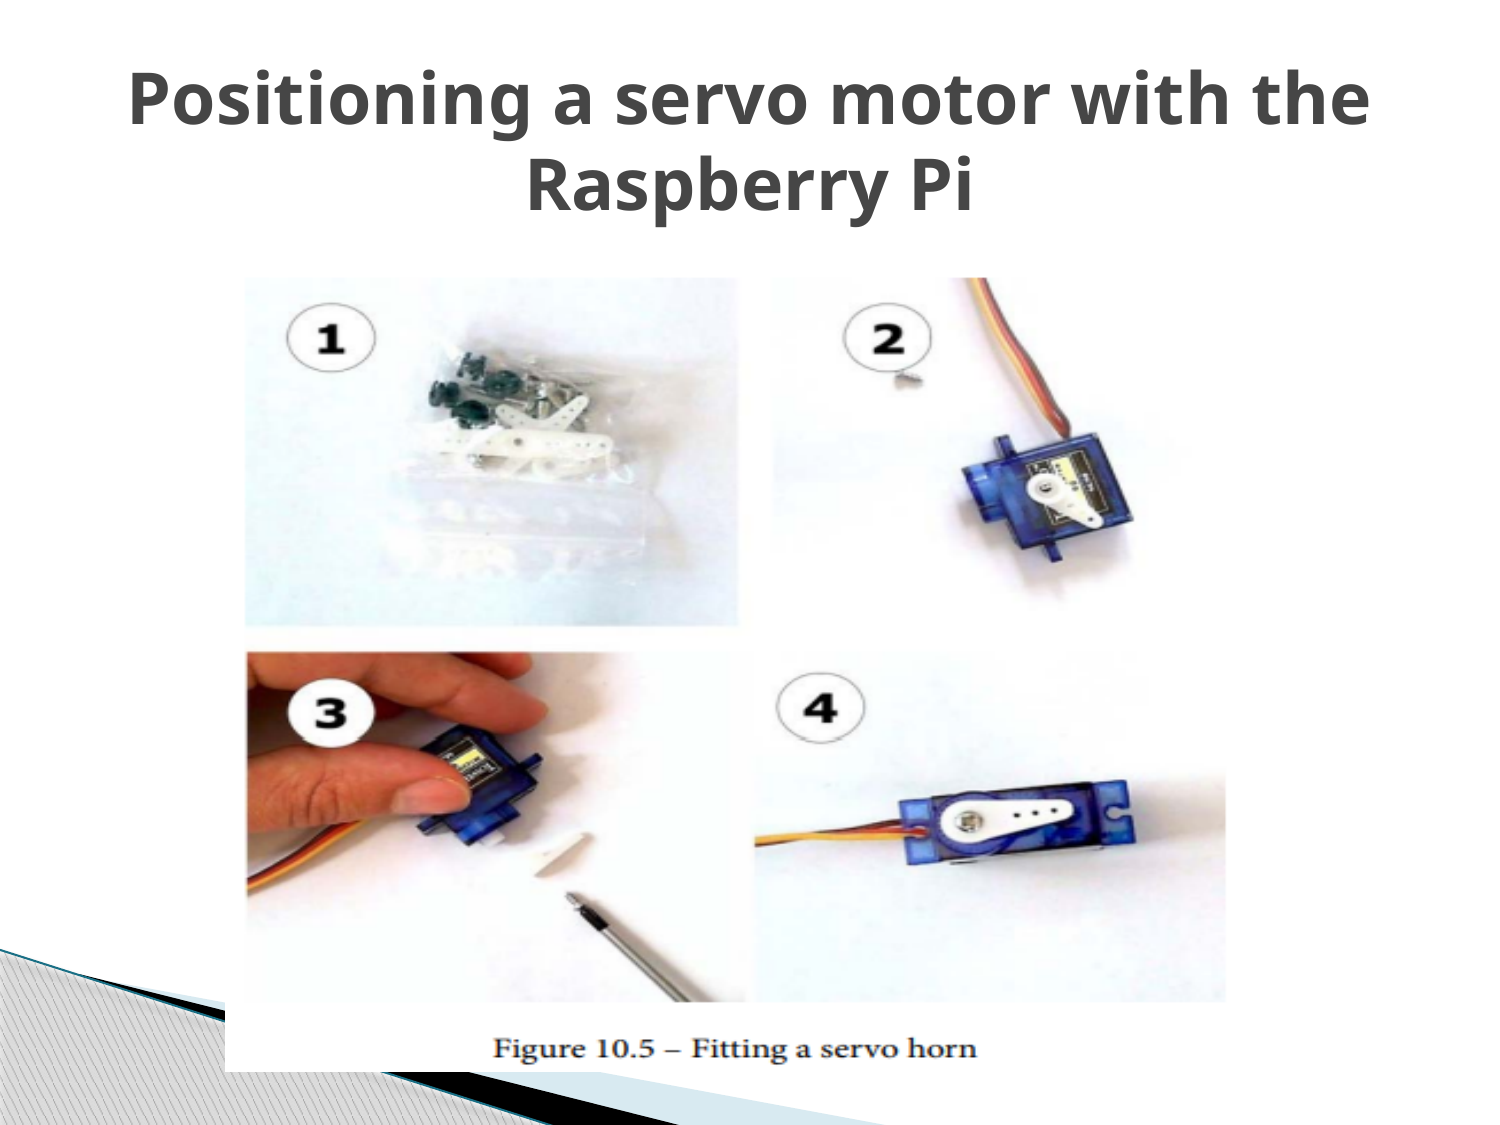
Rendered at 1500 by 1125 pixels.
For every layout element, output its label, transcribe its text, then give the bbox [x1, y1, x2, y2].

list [224, 255, 1263, 1072]
title Positioning a servo motor with the Raspberry Pi [75, 45, 1425, 233]
